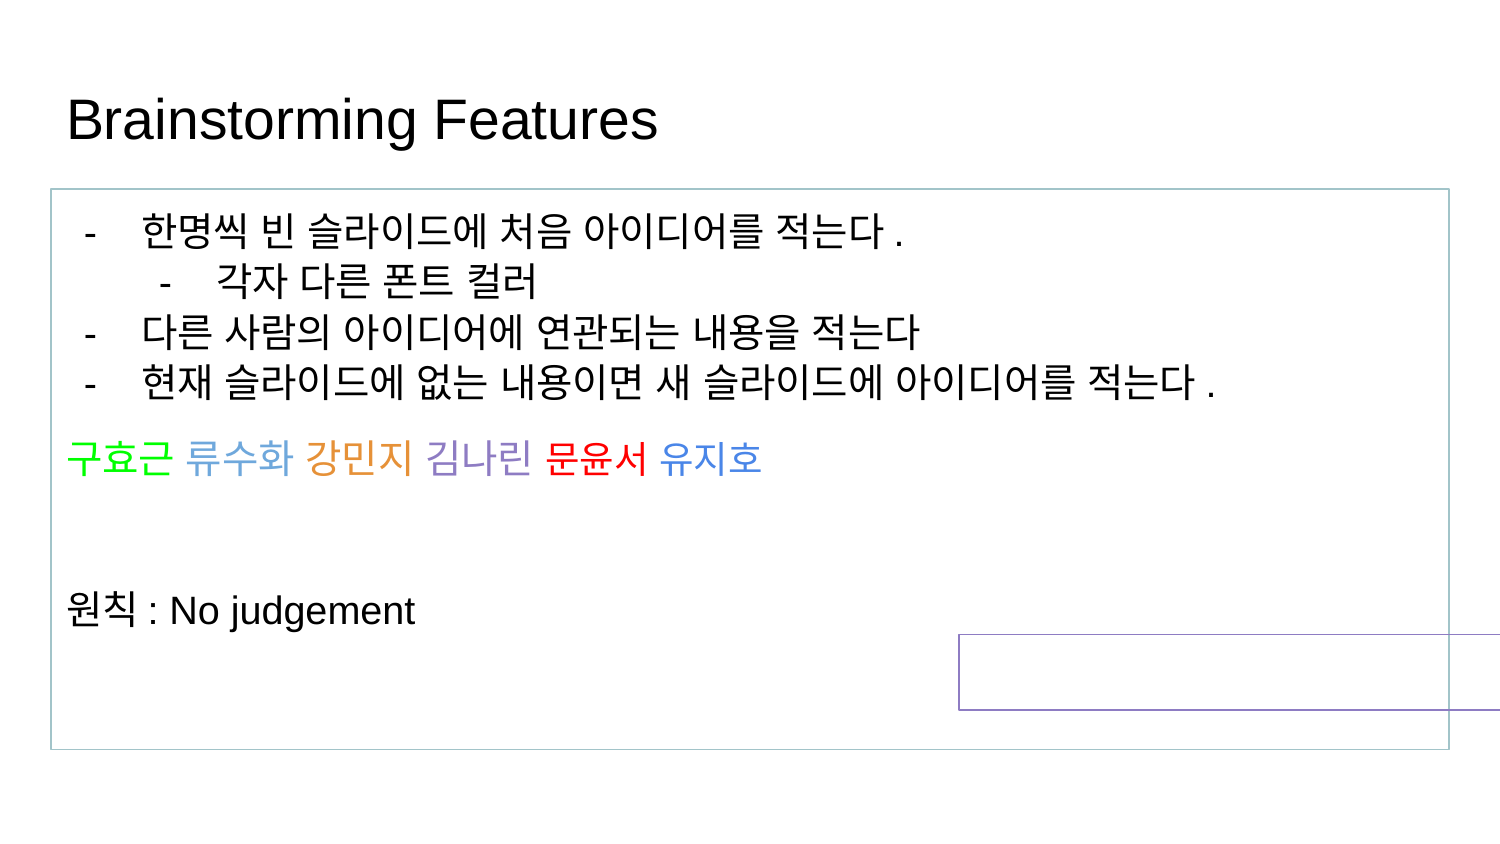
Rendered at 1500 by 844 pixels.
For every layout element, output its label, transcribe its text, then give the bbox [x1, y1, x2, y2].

title Brainstorming Features [51, 72, 1449, 167]
list 한명씩 빈 슬라이드에 처음 아이디어를 적는다. 각자 다른 폰트 컬러 다른 사람의 아이디어에 연관되는 내용을 적는다 현재 슬라이드에 없는 내용이면 새 슬라이드에 아이디어를 적는다. 구효근 류수화 강민지 김나린 문윤서 유지호 원칙: No judgement [51, 189, 1449, 750]
text_box [958, 634, 1500, 711]
